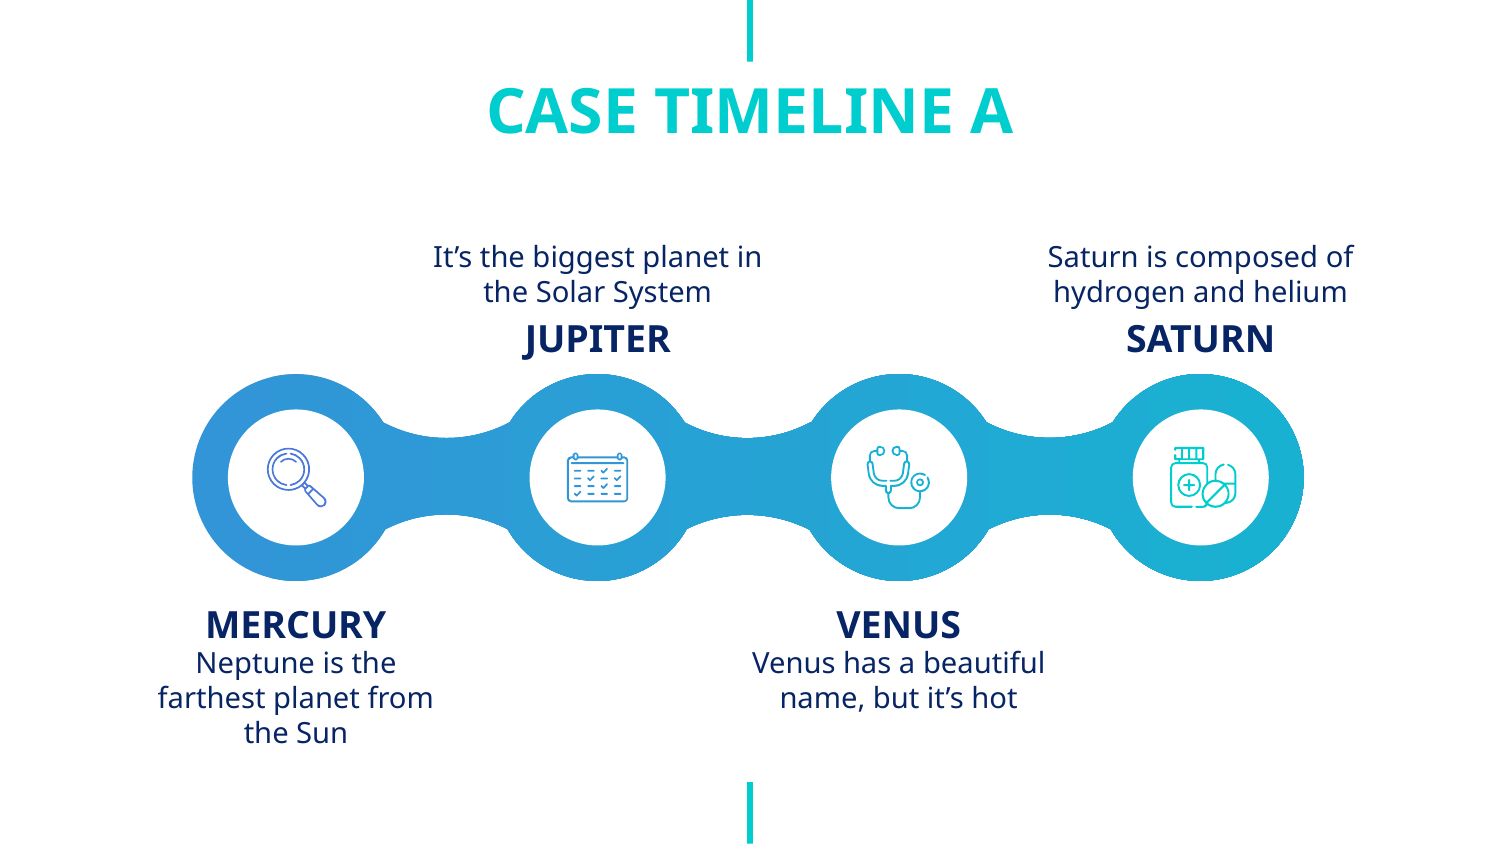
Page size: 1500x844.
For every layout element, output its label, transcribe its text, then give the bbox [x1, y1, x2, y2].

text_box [1169, 446, 1237, 509]
text_box [529, 409, 666, 546]
text_box JUPITER [449, 324, 746, 375]
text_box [866, 445, 932, 510]
text_box Saturn is composed of hydrogen and helium [1014, 214, 1387, 324]
text_box VENUS [725, 586, 1072, 629]
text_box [566, 452, 629, 503]
text_box [227, 409, 364, 546]
title CASE TIMELINE A [284, 56, 1216, 166]
text_box Venus has a beautiful name, but it’s hot [725, 629, 1072, 734]
text_box SATURN [1052, 324, 1349, 375]
text_box [831, 409, 968, 546]
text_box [264, 447, 328, 508]
text_box Neptune is the farthest planet from the Sun [122, 629, 470, 734]
text_box [1132, 409, 1269, 546]
text_box It’s the biggest planet in the Solar System [412, 214, 784, 324]
text_box [192, 374, 1304, 582]
text_box MERCURY [122, 586, 470, 629]
